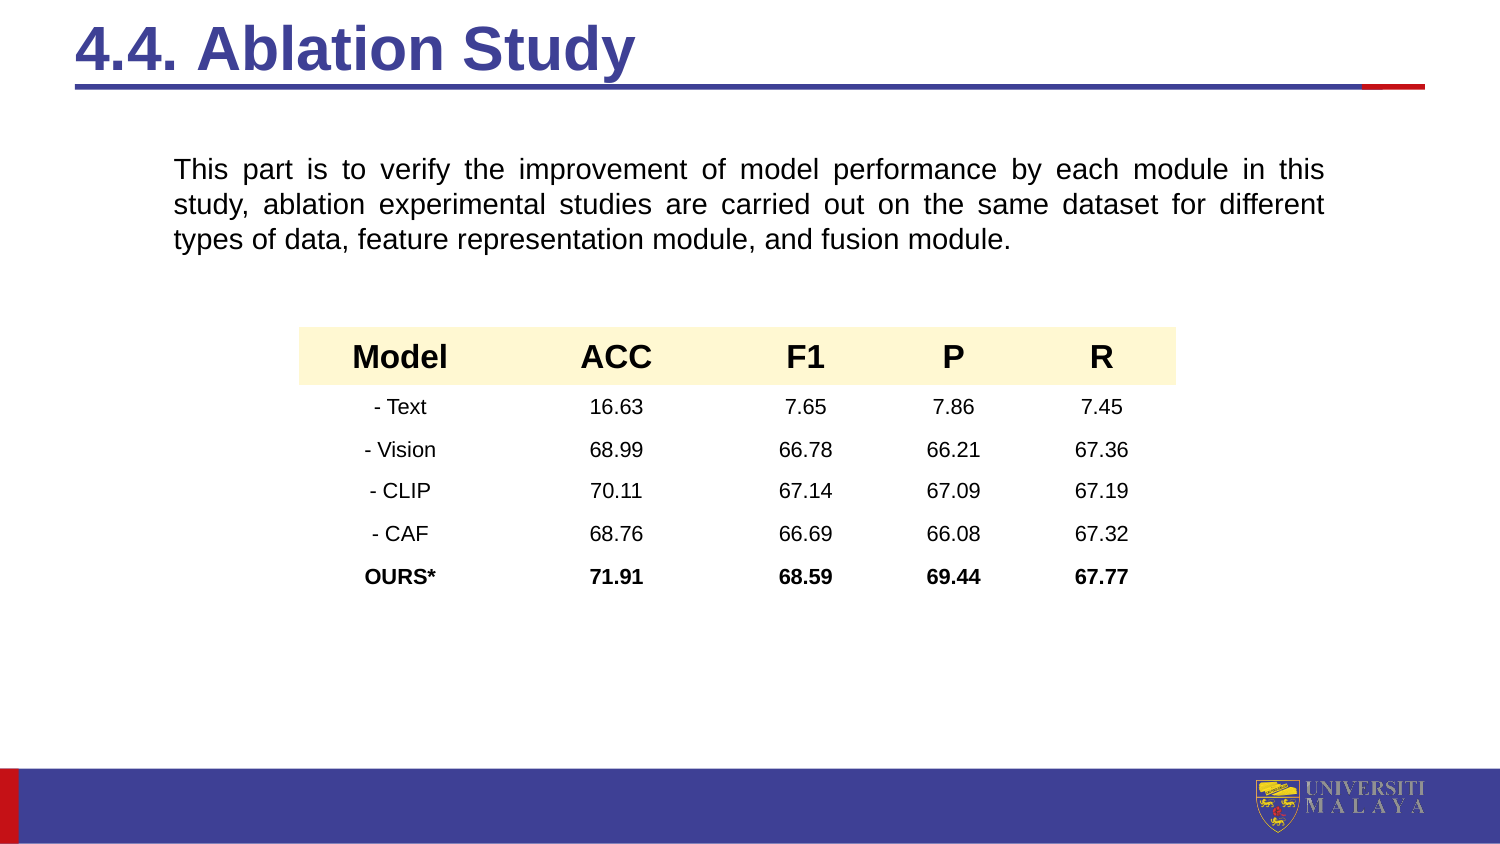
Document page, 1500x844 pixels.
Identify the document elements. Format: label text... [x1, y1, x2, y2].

table_cell 67.36 [1028, 428, 1176, 470]
table_cell 66.69 [732, 511, 880, 554]
title 4.4. Ablation Study [75, 0, 1425, 101]
table_cell 71.91 [501, 554, 732, 599]
table_cell - Vision [299, 428, 501, 470]
table_header ACC [501, 327, 732, 385]
table_cell 66.08 [880, 511, 1028, 554]
picture [1256, 780, 1302, 833]
table_cell 67.14 [732, 470, 880, 511]
table_cell 67.09 [880, 470, 1028, 511]
table_cell 7.86 [880, 385, 1028, 428]
table_cell - CLIP [299, 470, 501, 511]
table_cell 70.11 [501, 470, 732, 511]
table_header F1 [732, 327, 880, 385]
table_cell 7.65 [732, 385, 880, 428]
table_header P [880, 327, 1028, 385]
table_cell 68.59 [732, 554, 880, 599]
text_box This part is to verify the improvement of model performance by each module in this study, ablation experimental studies are carried out on the same dataset for different types of data, feature representation module, and fusion module. [158, 143, 1342, 263]
table_cell OURS* [299, 554, 501, 599]
picture [1304, 780, 1425, 833]
table_cell 16.63 [501, 385, 732, 428]
table_cell - Text [299, 385, 501, 428]
table_cell 67.32 [1028, 511, 1176, 554]
table_header R [1028, 327, 1176, 385]
table_cell 69.44 [880, 554, 1028, 599]
table_cell 68.76 [501, 511, 732, 554]
table_cell 7.45 [1028, 385, 1176, 428]
table_cell 67.77 [1028, 554, 1176, 599]
table_cell 66.21 [880, 428, 1028, 470]
table_header Model [299, 327, 501, 385]
table_cell 68.99 [501, 428, 732, 470]
table_cell 67.19 [1028, 470, 1176, 511]
table_cell 66.78 [732, 428, 880, 470]
table_cell - CAF [299, 511, 501, 554]
